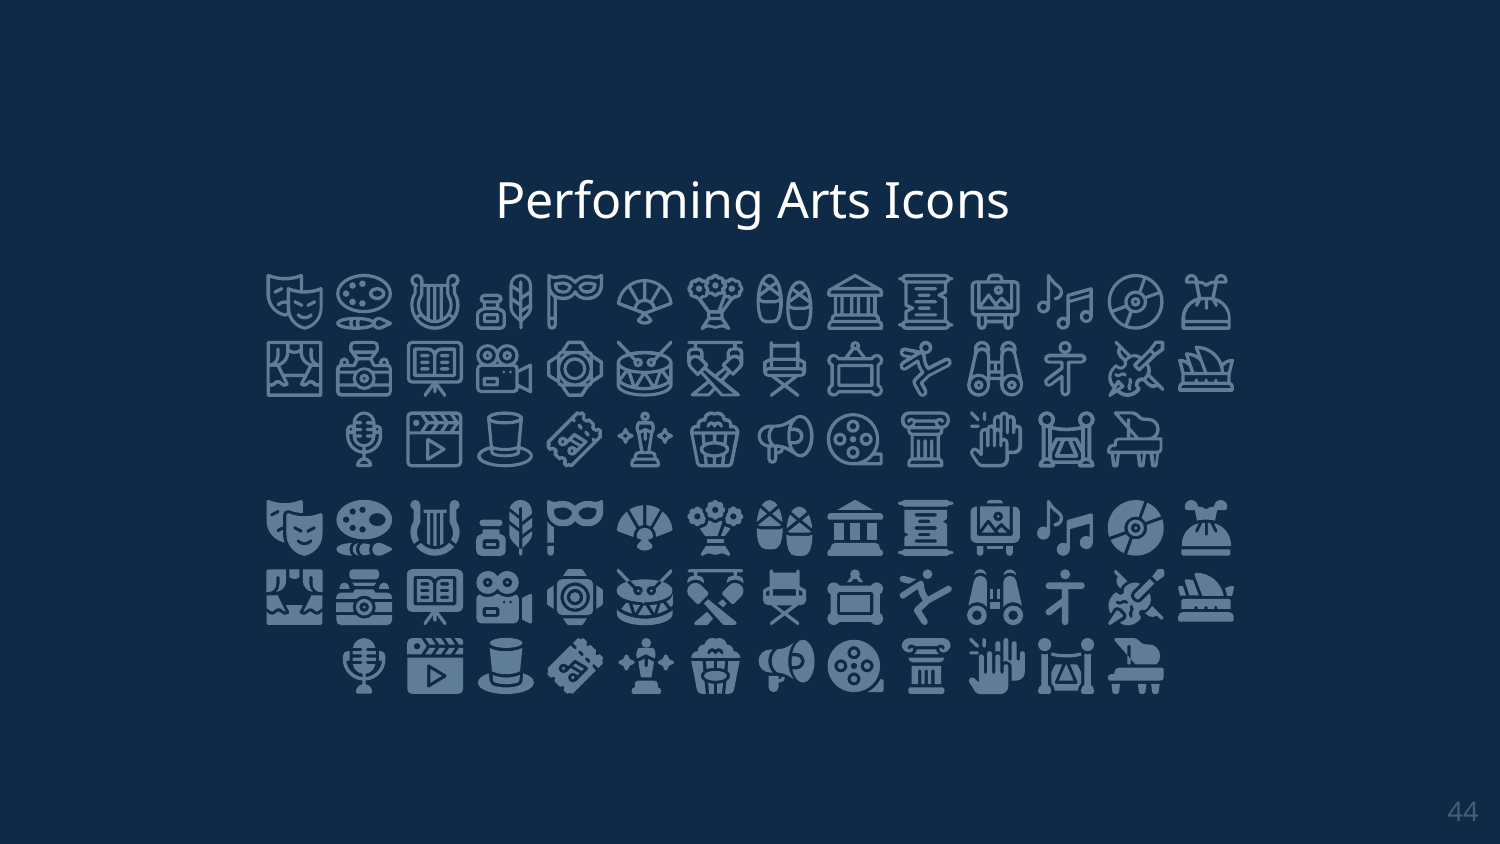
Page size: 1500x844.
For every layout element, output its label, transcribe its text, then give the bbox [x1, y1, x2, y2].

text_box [1044, 569, 1085, 626]
text_box [757, 414, 814, 464]
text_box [546, 499, 604, 556]
text_box [266, 340, 323, 397]
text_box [1038, 411, 1095, 468]
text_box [406, 637, 464, 695]
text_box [546, 568, 604, 626]
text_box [898, 568, 953, 626]
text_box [475, 570, 533, 624]
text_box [686, 568, 745, 626]
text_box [335, 569, 393, 626]
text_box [617, 411, 674, 468]
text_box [406, 568, 464, 626]
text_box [756, 273, 813, 331]
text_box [477, 637, 535, 695]
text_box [616, 568, 674, 626]
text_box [966, 340, 1024, 398]
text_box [827, 569, 884, 626]
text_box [690, 637, 741, 695]
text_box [1106, 568, 1165, 626]
text_box [1178, 345, 1234, 392]
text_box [475, 273, 533, 331]
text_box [970, 499, 1020, 557]
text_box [616, 504, 673, 551]
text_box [335, 499, 393, 557]
text_box [477, 411, 533, 468]
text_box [1107, 637, 1164, 695]
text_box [266, 499, 323, 557]
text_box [406, 340, 464, 398]
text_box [545, 410, 603, 468]
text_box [1106, 340, 1165, 398]
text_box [266, 273, 323, 330]
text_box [1036, 273, 1094, 330]
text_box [756, 499, 813, 557]
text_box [546, 637, 604, 694]
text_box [1036, 499, 1094, 556]
text_box [410, 273, 460, 330]
text_box [900, 411, 950, 468]
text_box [966, 568, 1024, 626]
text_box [1104, 273, 1167, 330]
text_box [1037, 637, 1095, 695]
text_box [687, 273, 744, 331]
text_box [897, 273, 954, 331]
text_box [827, 273, 884, 330]
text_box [335, 340, 393, 397]
text_box [763, 569, 807, 625]
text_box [1105, 499, 1166, 557]
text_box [689, 411, 741, 468]
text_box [969, 411, 1023, 468]
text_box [1177, 572, 1235, 622]
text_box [1043, 340, 1087, 397]
text_box [1107, 411, 1163, 468]
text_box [618, 637, 675, 695]
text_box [546, 273, 604, 331]
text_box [687, 499, 744, 557]
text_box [546, 340, 604, 398]
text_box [335, 273, 393, 331]
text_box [758, 639, 815, 693]
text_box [410, 499, 460, 557]
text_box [406, 411, 463, 468]
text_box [897, 499, 955, 557]
text_box [616, 340, 673, 397]
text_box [1181, 499, 1232, 557]
text_box [1181, 273, 1231, 330]
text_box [475, 343, 533, 394]
text_box [899, 340, 952, 397]
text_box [475, 499, 533, 557]
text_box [827, 639, 884, 693]
title Performing Arts Icons [175, 153, 1332, 233]
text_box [970, 273, 1020, 331]
text_box [763, 340, 807, 397]
text_box [687, 340, 744, 397]
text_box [826, 412, 883, 466]
text_box [346, 411, 383, 468]
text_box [901, 637, 952, 695]
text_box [826, 340, 884, 397]
text_box [616, 278, 673, 325]
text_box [827, 499, 884, 557]
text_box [968, 637, 1026, 695]
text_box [266, 569, 323, 626]
slide_number ‹#› [1403, 779, 1494, 844]
text_box [342, 638, 386, 694]
